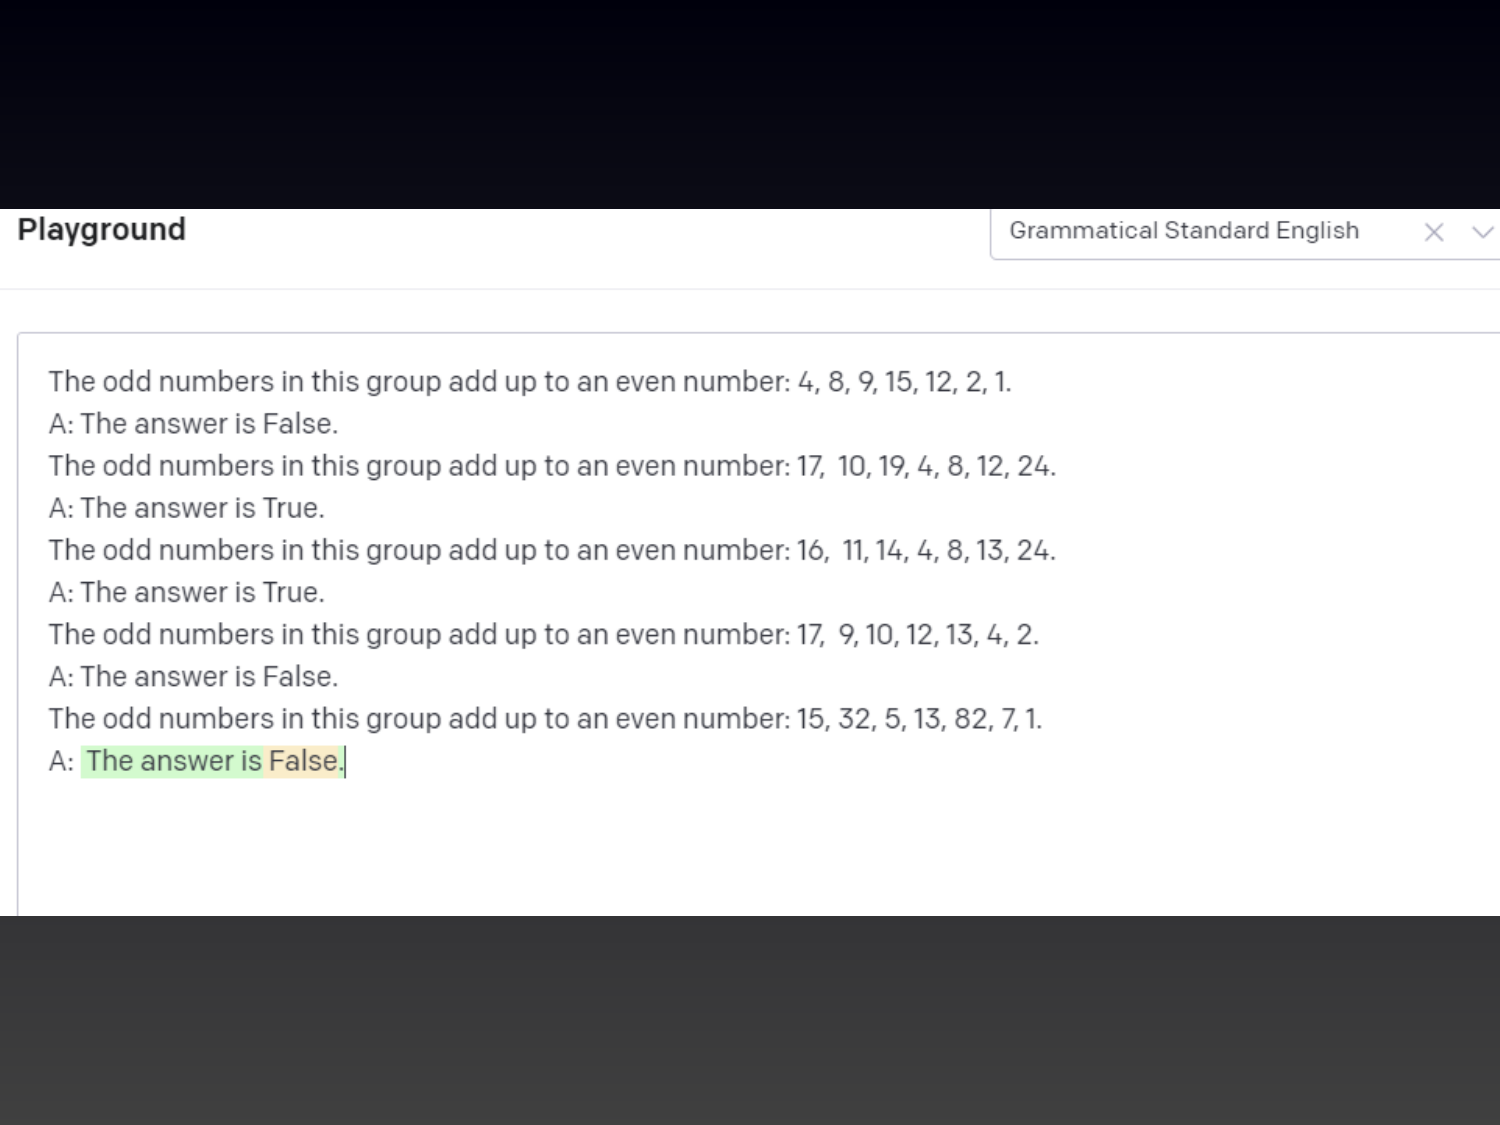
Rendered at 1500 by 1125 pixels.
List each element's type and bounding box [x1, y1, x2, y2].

picture [0, 209, 1500, 916]
